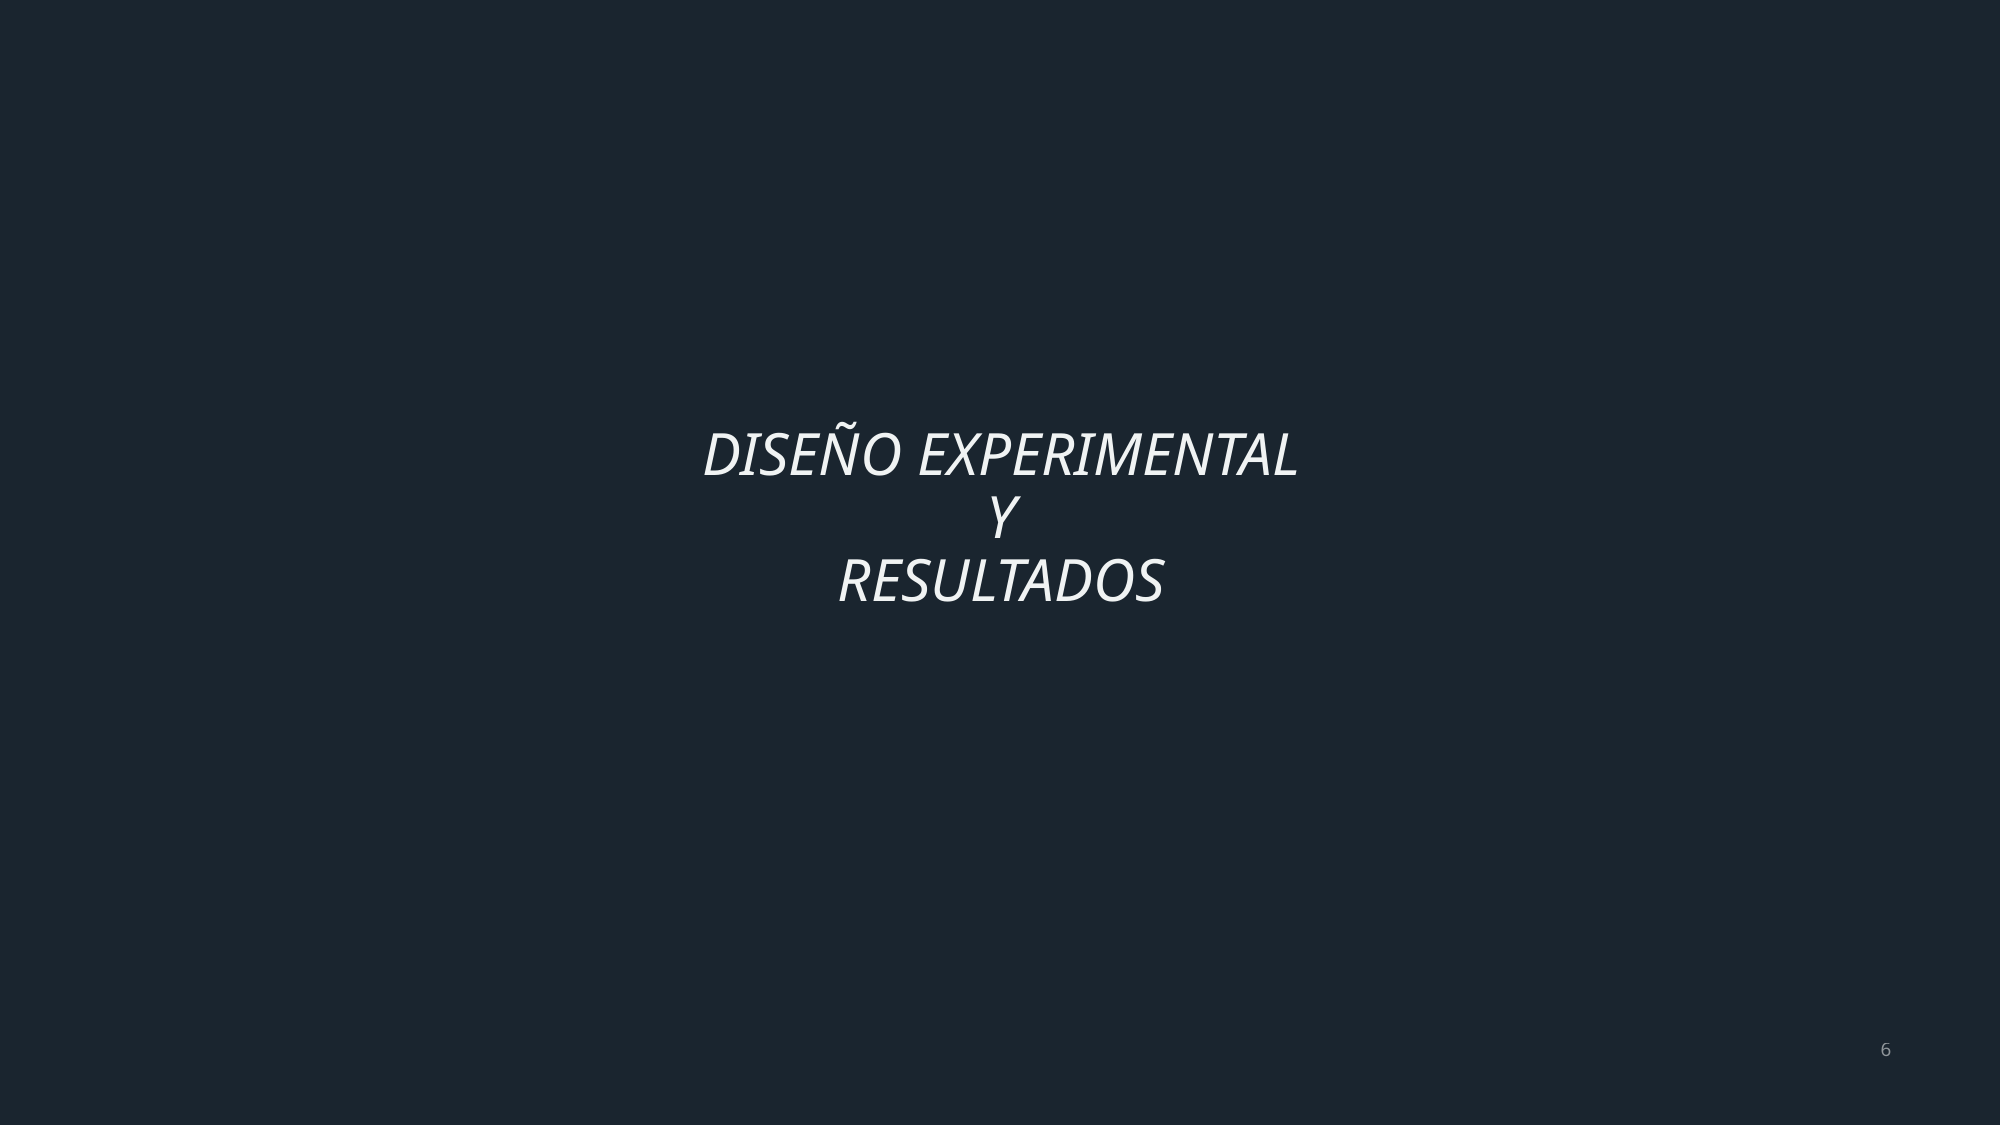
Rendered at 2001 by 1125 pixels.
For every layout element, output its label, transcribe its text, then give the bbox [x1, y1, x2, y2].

title DISEÑO EXPERIMENTAL Y RESULTADOS [73, 63, 1929, 976]
slide_number 6 [1679, 1009, 1928, 1092]
